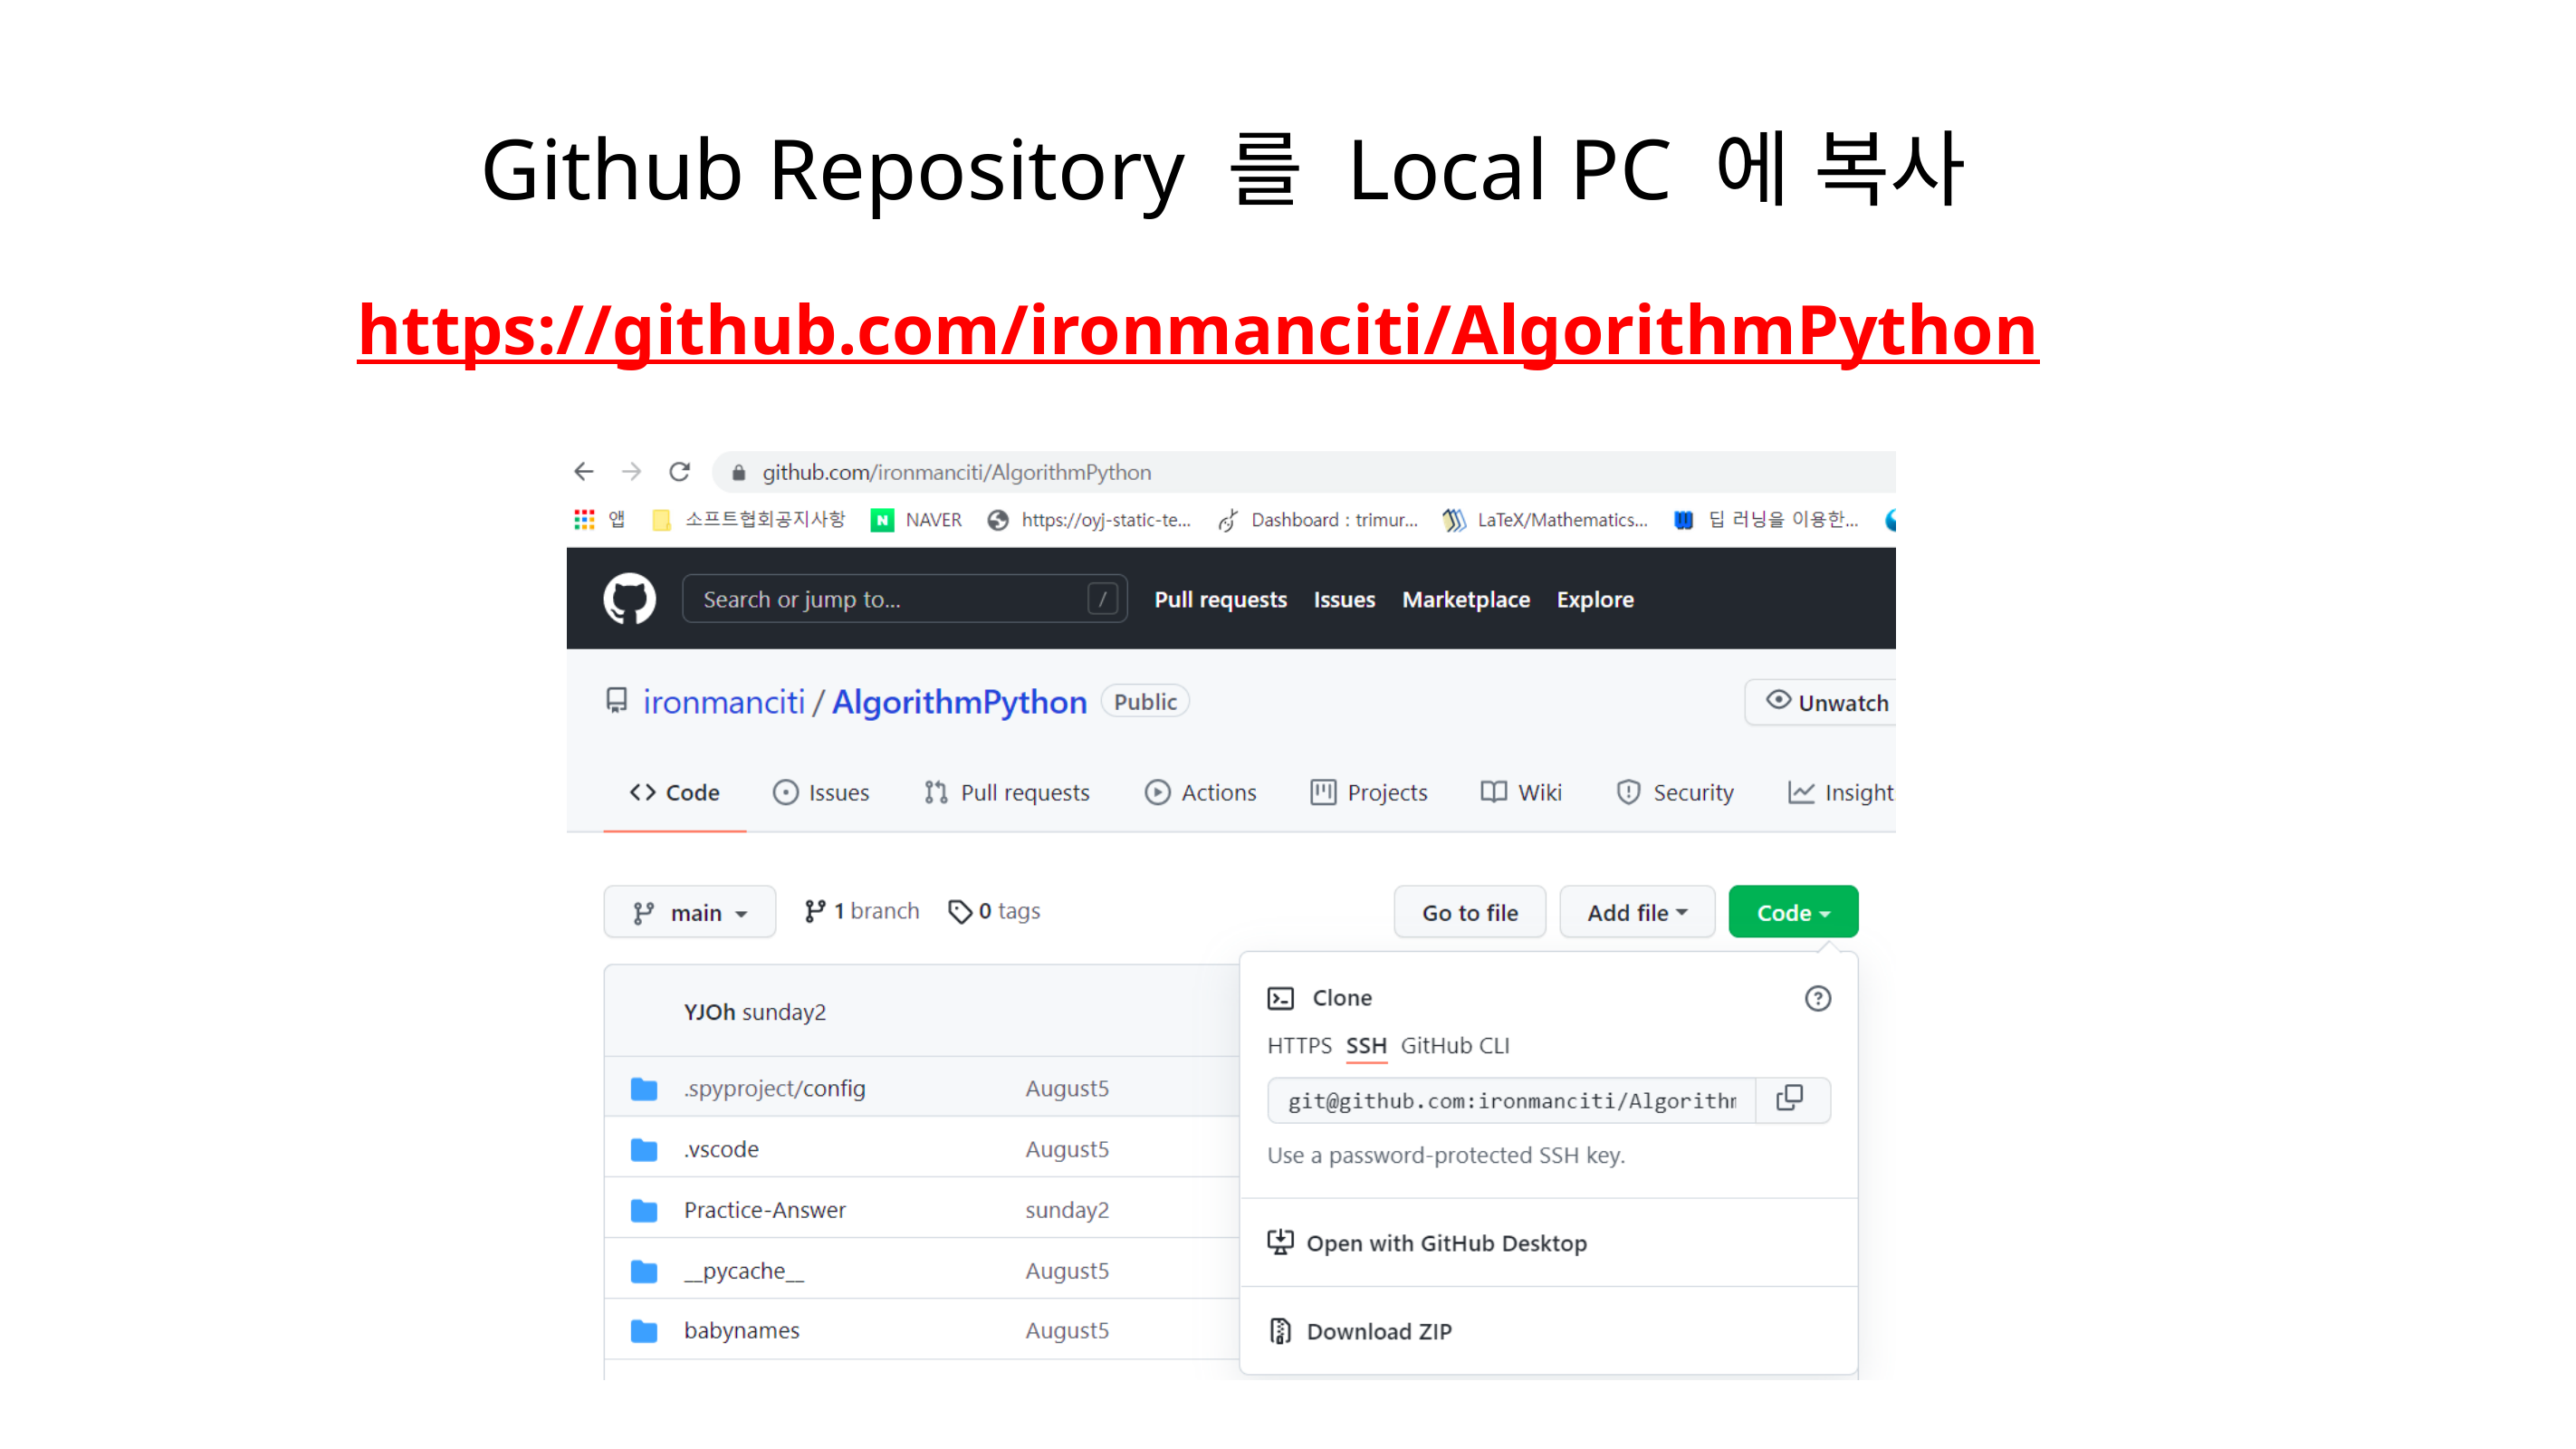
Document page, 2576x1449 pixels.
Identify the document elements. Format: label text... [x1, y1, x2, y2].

text_box https://github.com/ironmanciti/AlgorithmPython [129, 278, 2267, 376]
text_box Github Repository 를 Local PC 에 복사 [399, 5, 2048, 278]
picture [567, 450, 1896, 1380]
